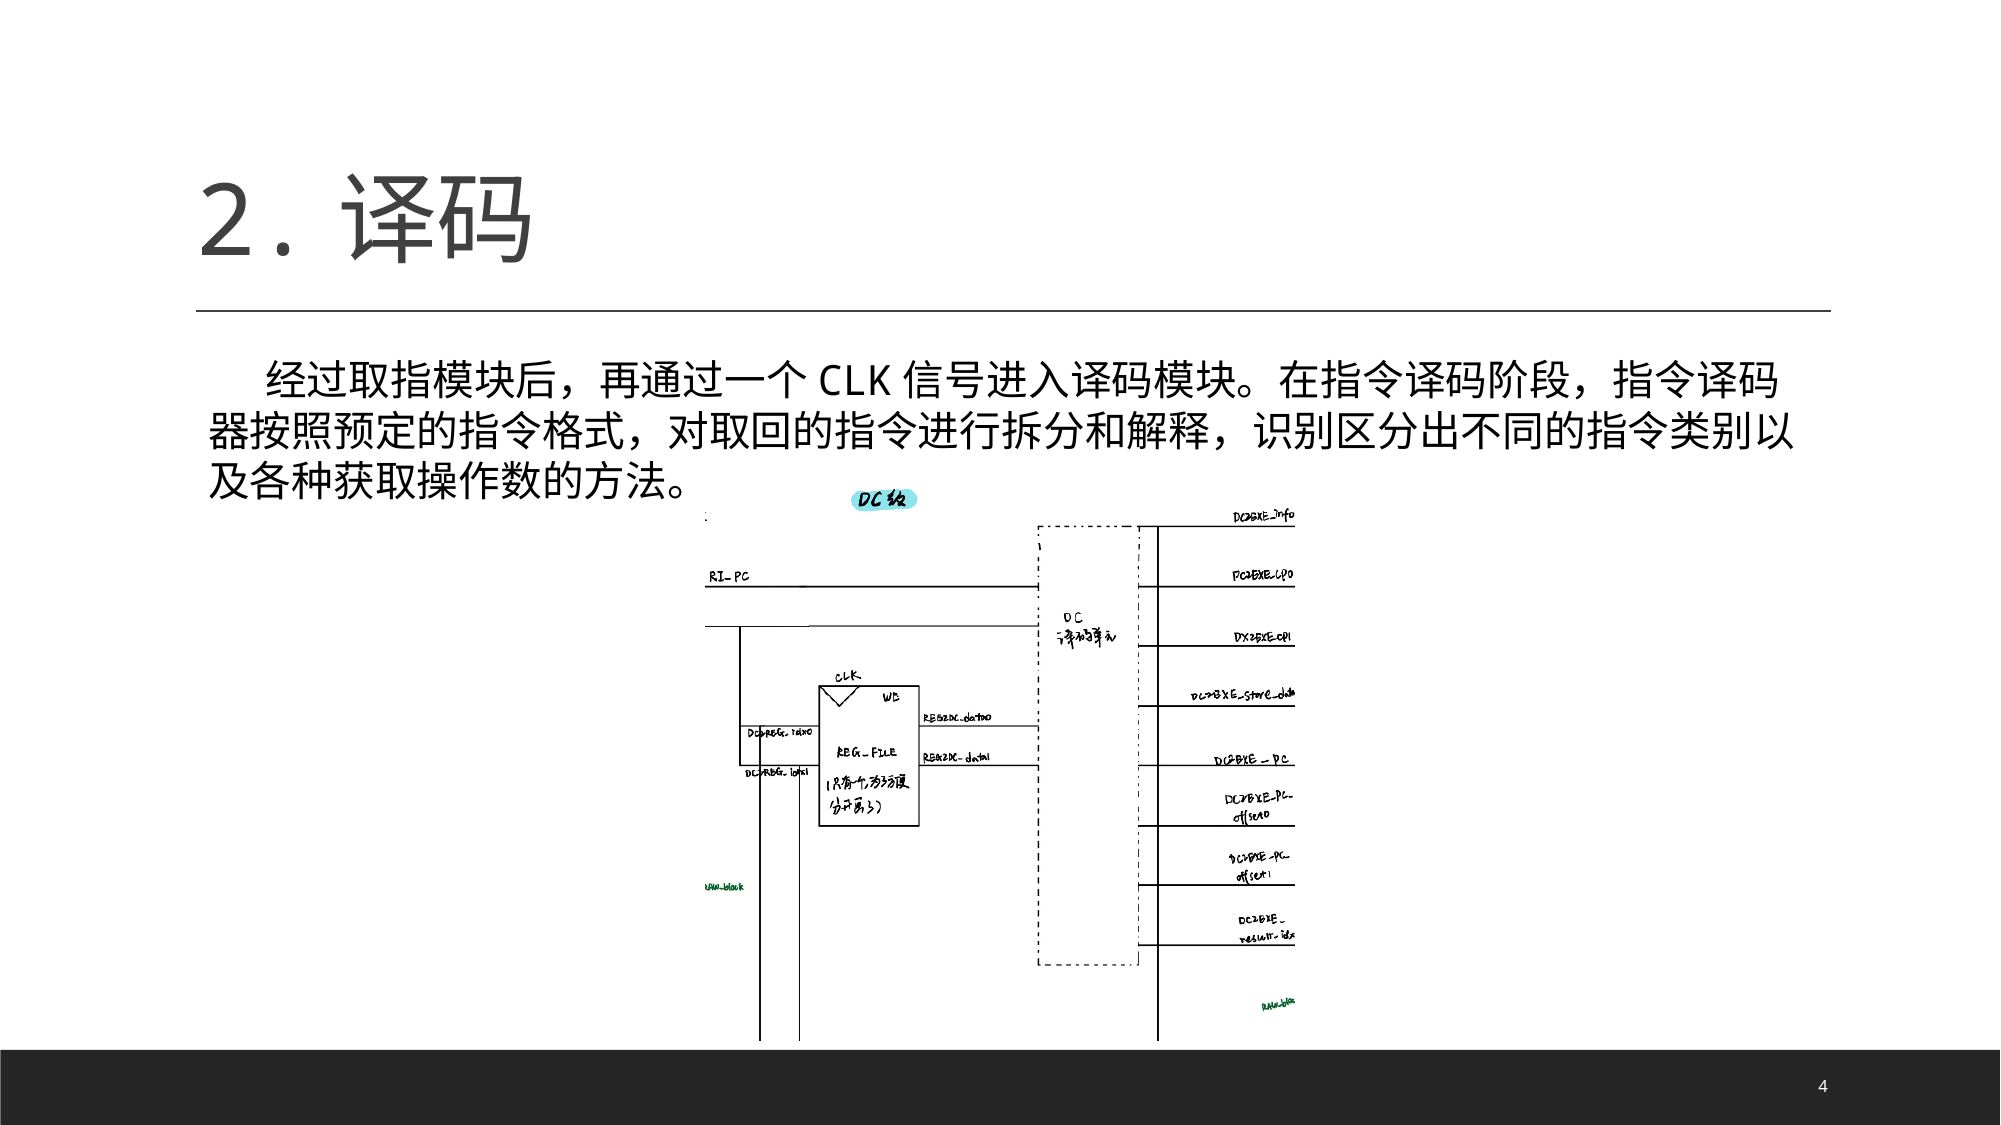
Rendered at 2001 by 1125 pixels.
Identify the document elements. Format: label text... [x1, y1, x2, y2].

text_box 经过取指模块后，再通过一个CLK信号进入译码模块。在指令译码阶段，指令译码器按照预定的指令格式，对取回的指令进行拆分和解释，识别区分出不同的指令类别以及各种获取操作数的方法。 [193, 337, 1836, 563]
picture [705, 469, 1295, 1041]
title 2.译码 [180, 47, 1830, 285]
slide_number 4 [1803, 1057, 1932, 1118]
